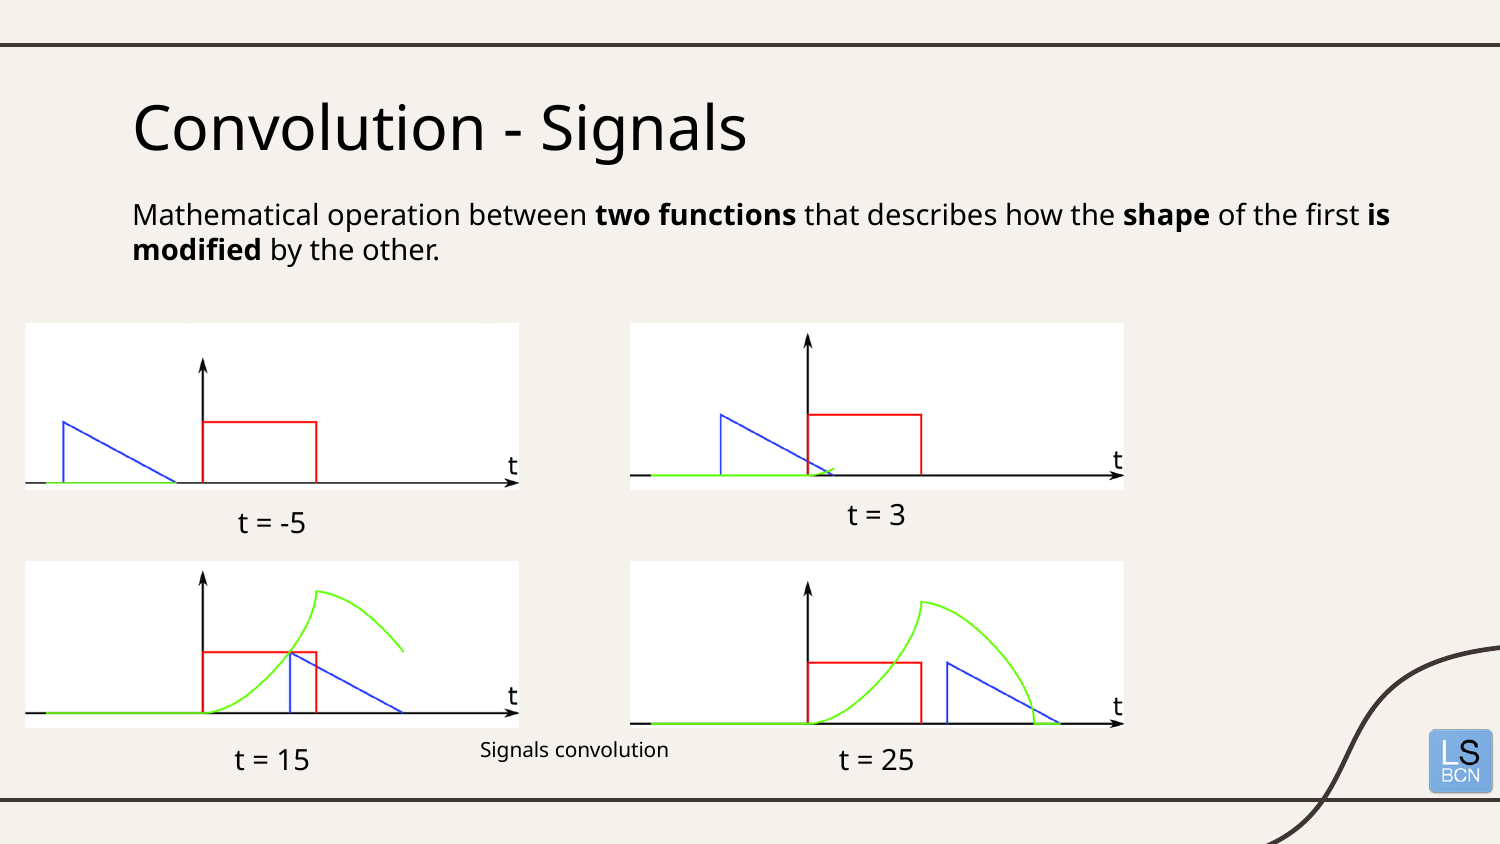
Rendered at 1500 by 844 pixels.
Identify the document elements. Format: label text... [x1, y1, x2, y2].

text_box t = 15 [217, 736, 327, 784]
text_box t = 25 [822, 736, 932, 784]
text_box t = -5 [217, 498, 327, 548]
picture [1421, 721, 1500, 801]
picture [629, 323, 1124, 490]
text_box t = 3 [822, 498, 932, 539]
text_box Signals convolution [450, 721, 704, 771]
picture [629, 560, 1124, 728]
picture [25, 560, 520, 728]
picture [25, 323, 520, 490]
text_box Mathematical operation between two functions that describes how the shape of the first is modified by the other. [116, 181, 1434, 283]
title Convolution - Signals [116, 72, 1278, 167]
